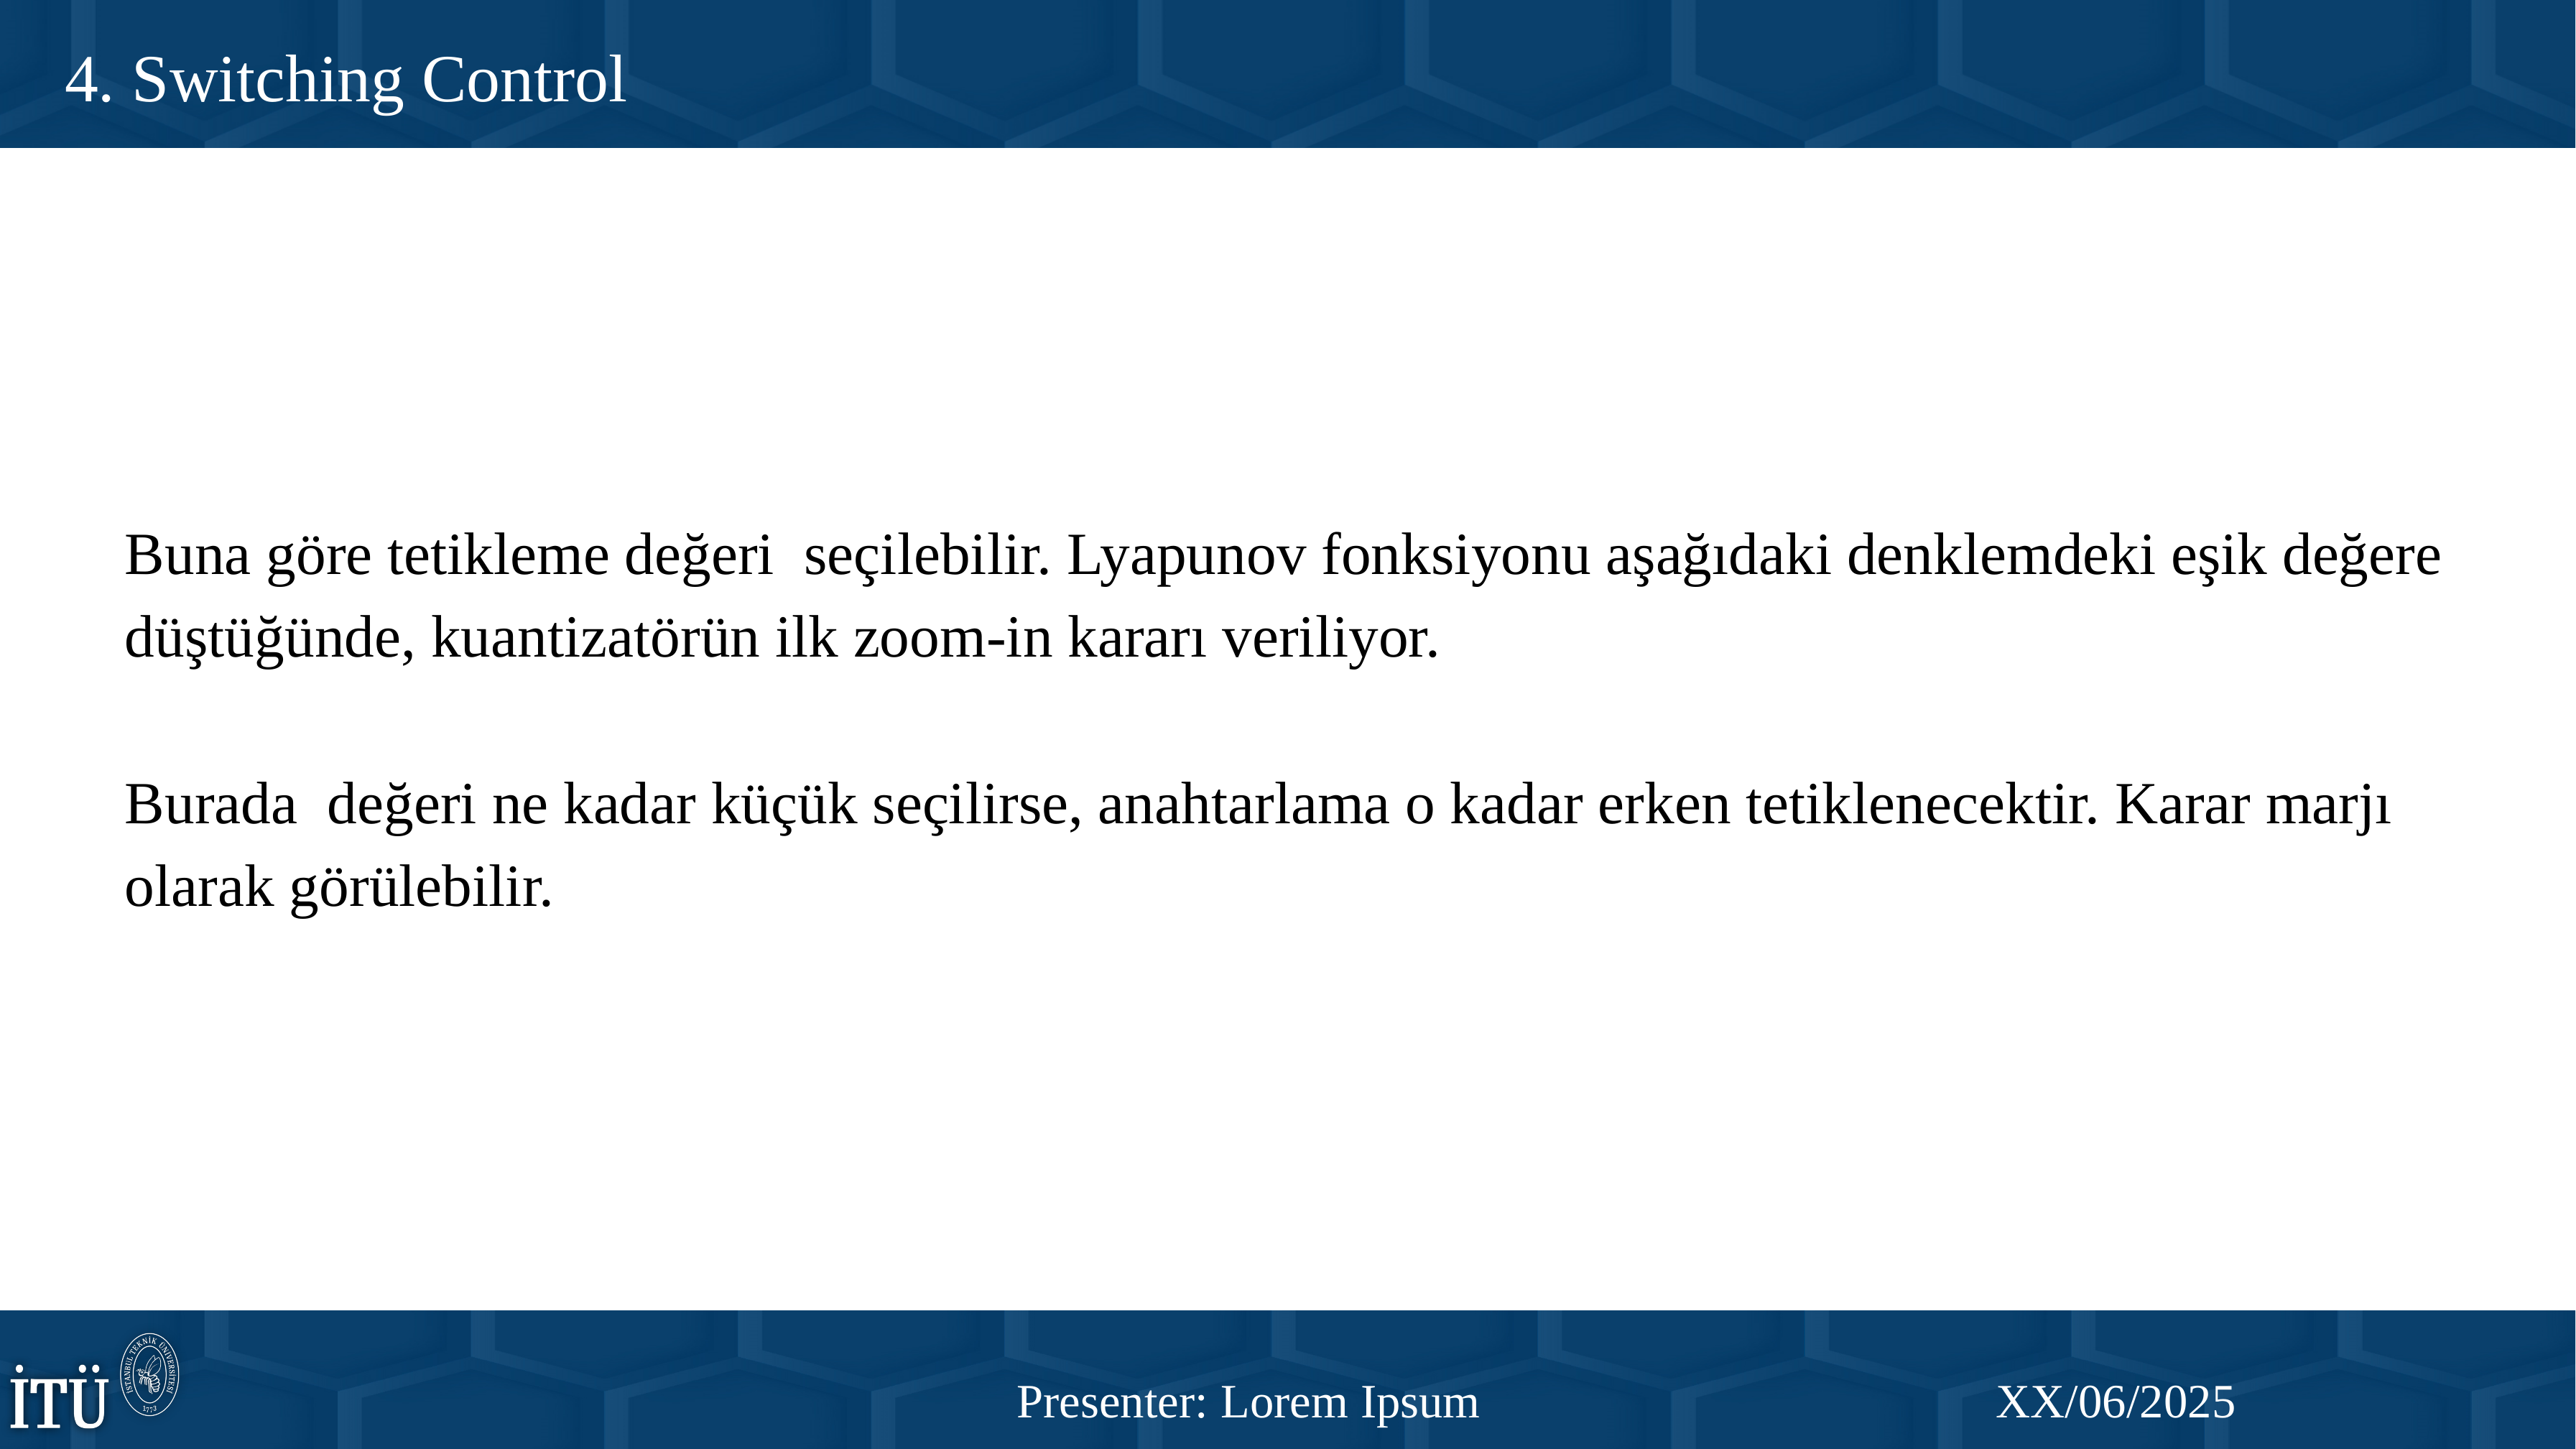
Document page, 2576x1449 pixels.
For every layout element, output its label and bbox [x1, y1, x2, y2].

picture [0, 0, 2576, 148]
list [0, 1310, 2576, 1449]
picture [0, 1323, 190, 1439]
